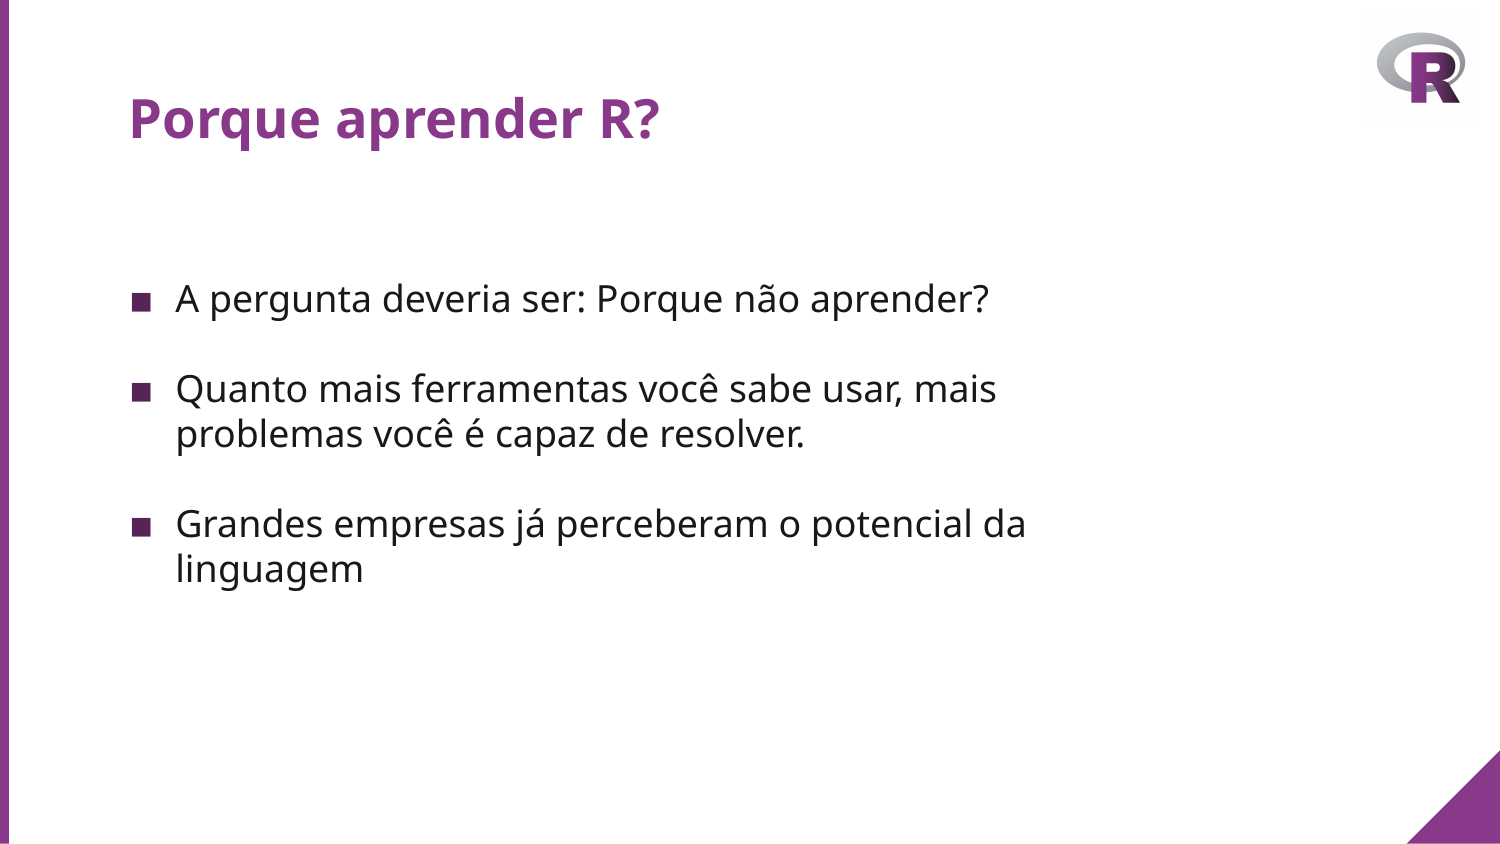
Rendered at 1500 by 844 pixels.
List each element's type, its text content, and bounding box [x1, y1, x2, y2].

title Porque aprender R? [113, 69, 1137, 210]
picture [1367, 14, 1475, 122]
list A pergunta deveria ser: Porque não aprender? Quanto mais ferramentas você sabe usar, mais problemas você é capaz de resolver. Grandes empresas já perceberam o potencial da linguagem [113, 260, 1094, 777]
